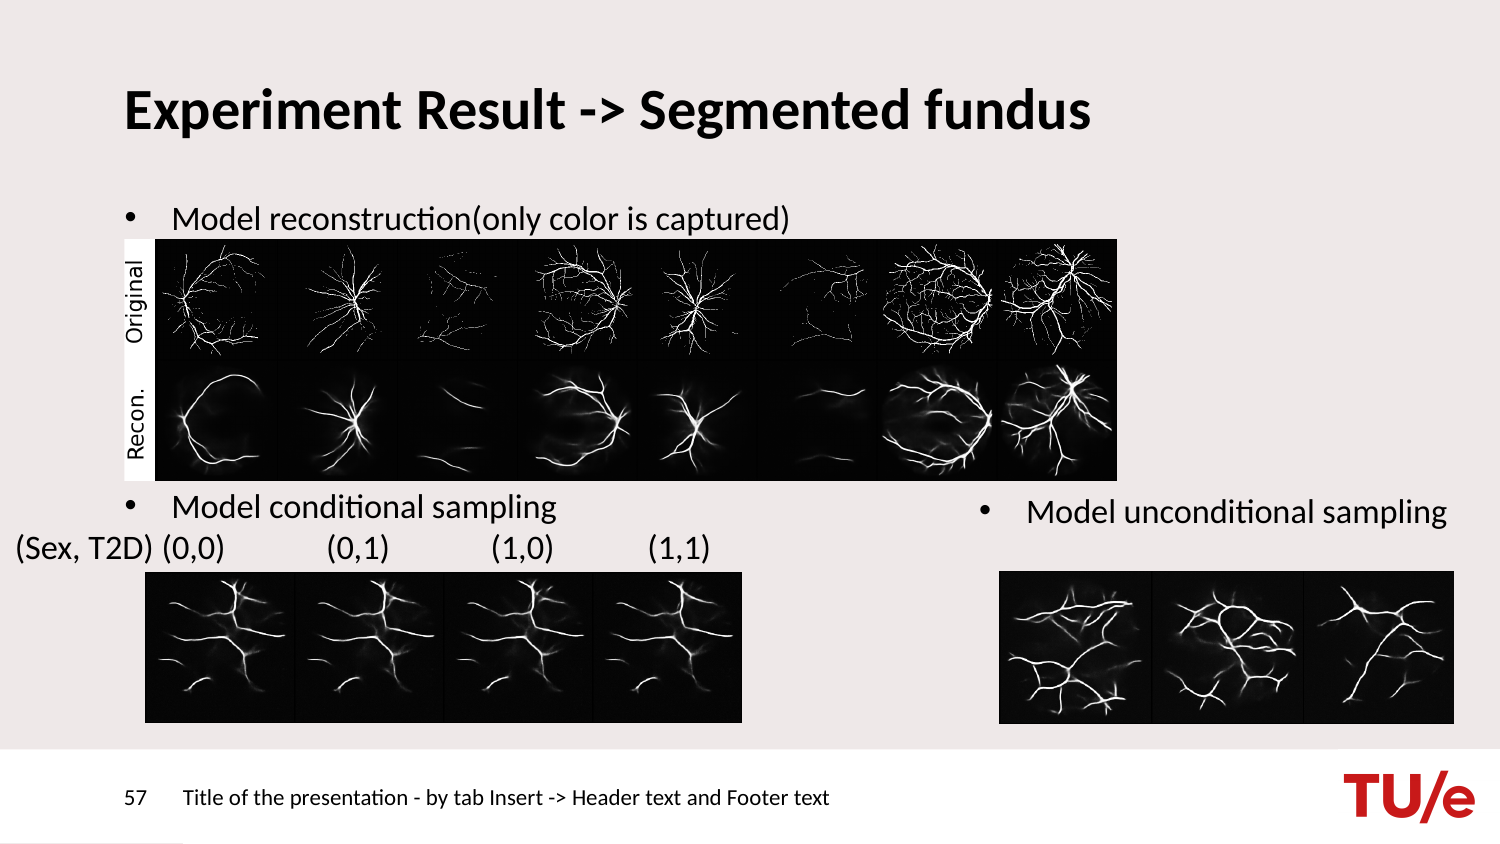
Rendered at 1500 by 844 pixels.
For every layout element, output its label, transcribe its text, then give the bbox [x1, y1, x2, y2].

picture [999, 570, 1454, 730]
list Model reconstruction(only color is captured) Model conditional sampling [124, 195, 867, 239]
title Experiment Result -> Segmented fundus [124, 85, 1364, 174]
footer Title of the presentation - by tab Insert -> Header text and Footer text [183, 749, 1339, 844]
text_box Model unconditional sampling [964, 481, 1500, 538]
text_box (Sex, T2D) (0,0) (0,1) (1,0) (1,1) [0, 517, 799, 574]
picture [1339, 749, 1500, 844]
slide_number 57 [0, 749, 183, 844]
picture [124, 239, 1117, 481]
picture [145, 572, 742, 723]
